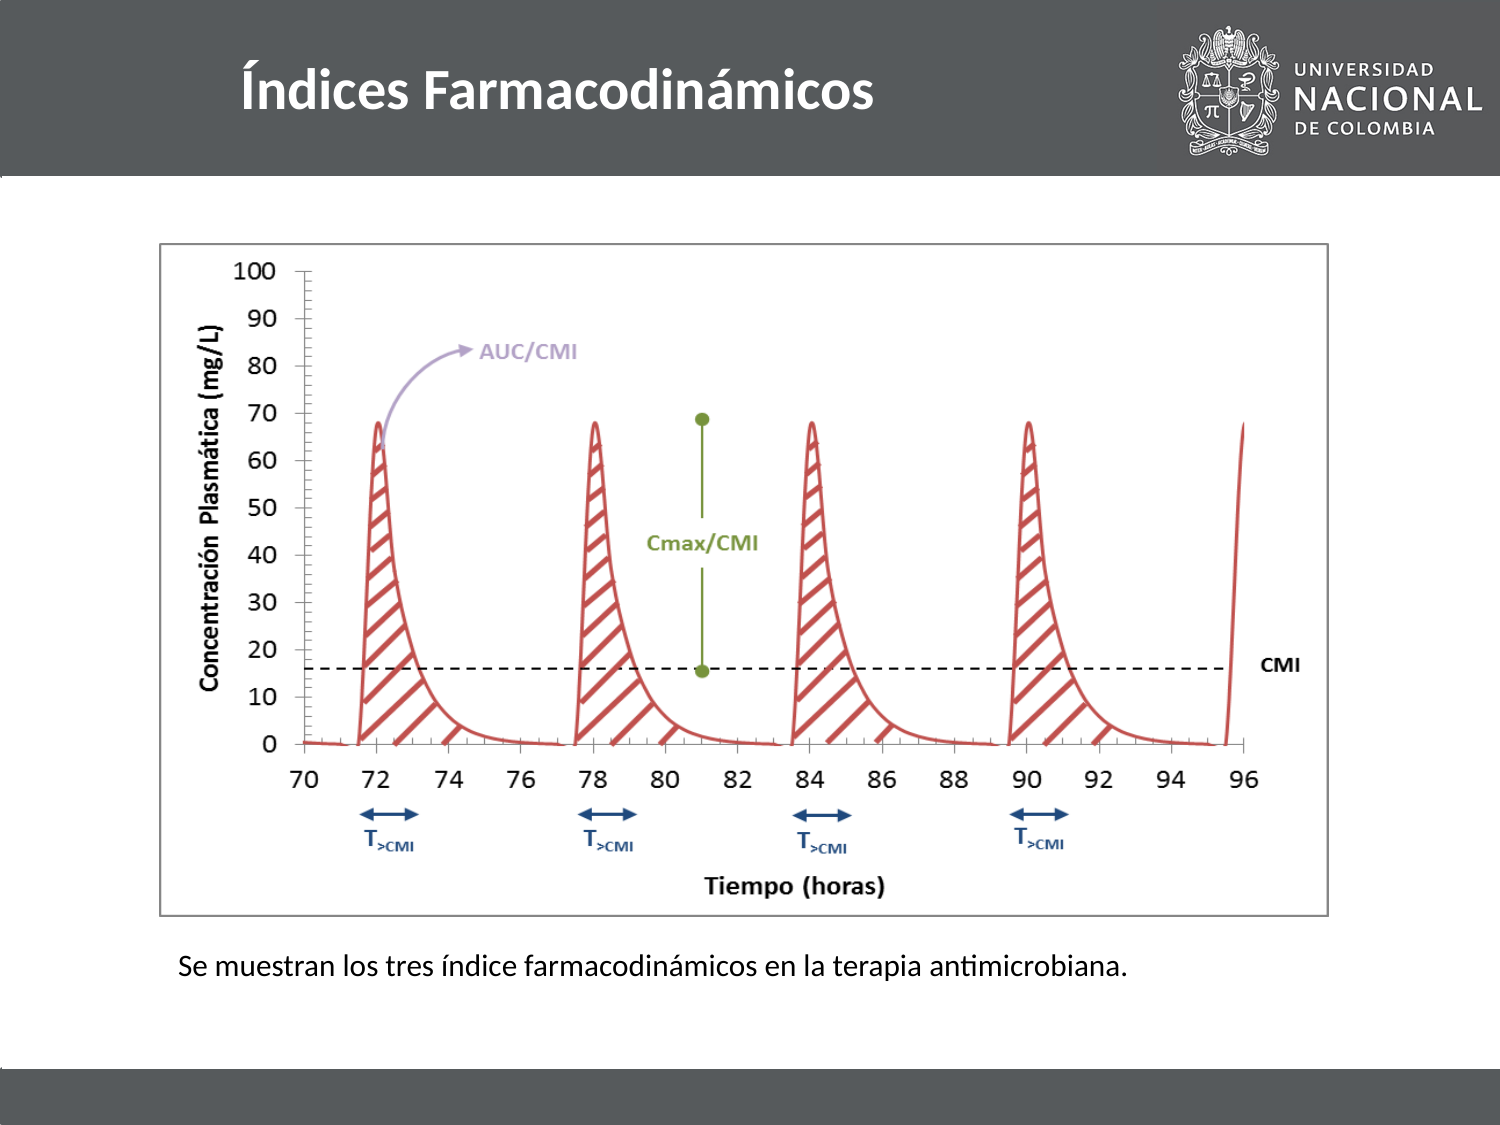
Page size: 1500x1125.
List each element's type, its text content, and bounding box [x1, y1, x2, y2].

title Índices Farmacodinámicos [0, 0, 1117, 173]
picture [0, 0, 1500, 1125]
text_box Se muestran los tres índice farmacodinámicos en la terapia antimicrobiana. [163, 937, 1146, 990]
